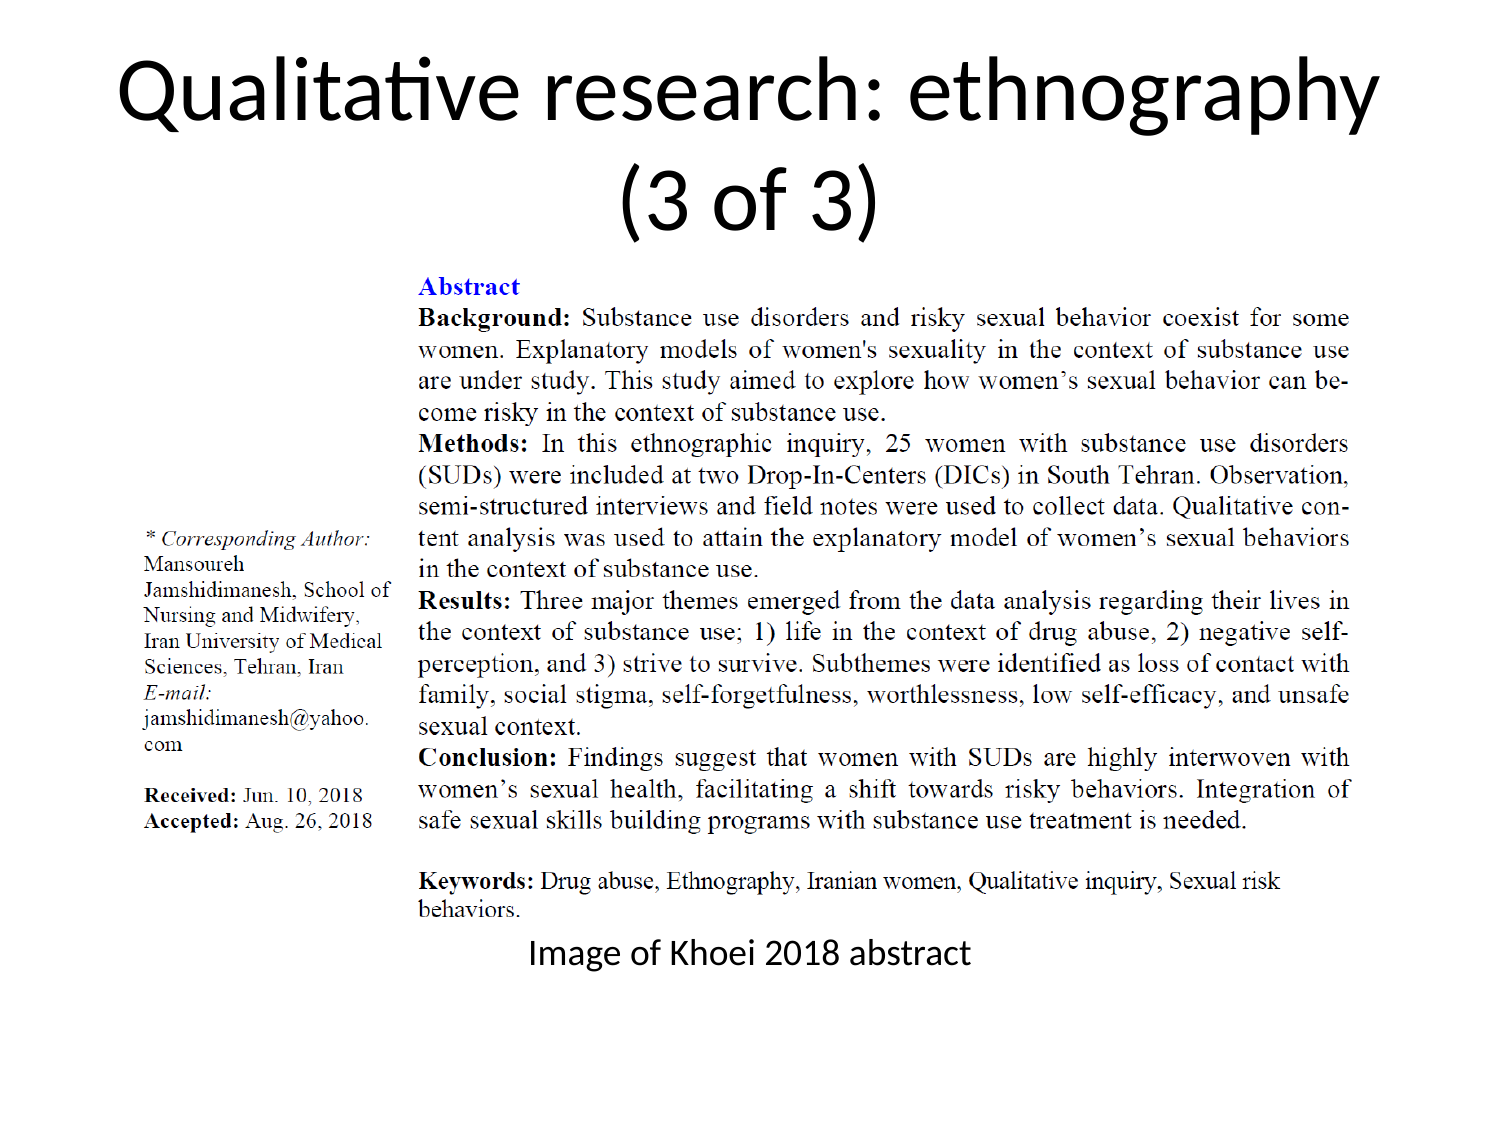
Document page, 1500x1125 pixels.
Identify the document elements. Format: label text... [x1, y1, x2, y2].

picture [124, 262, 1374, 921]
title Qualitative research: ethnography (3 of 3) [75, 45, 1425, 233]
text_box Image of Khoei 2018 abstract [74, 920, 1425, 1005]
